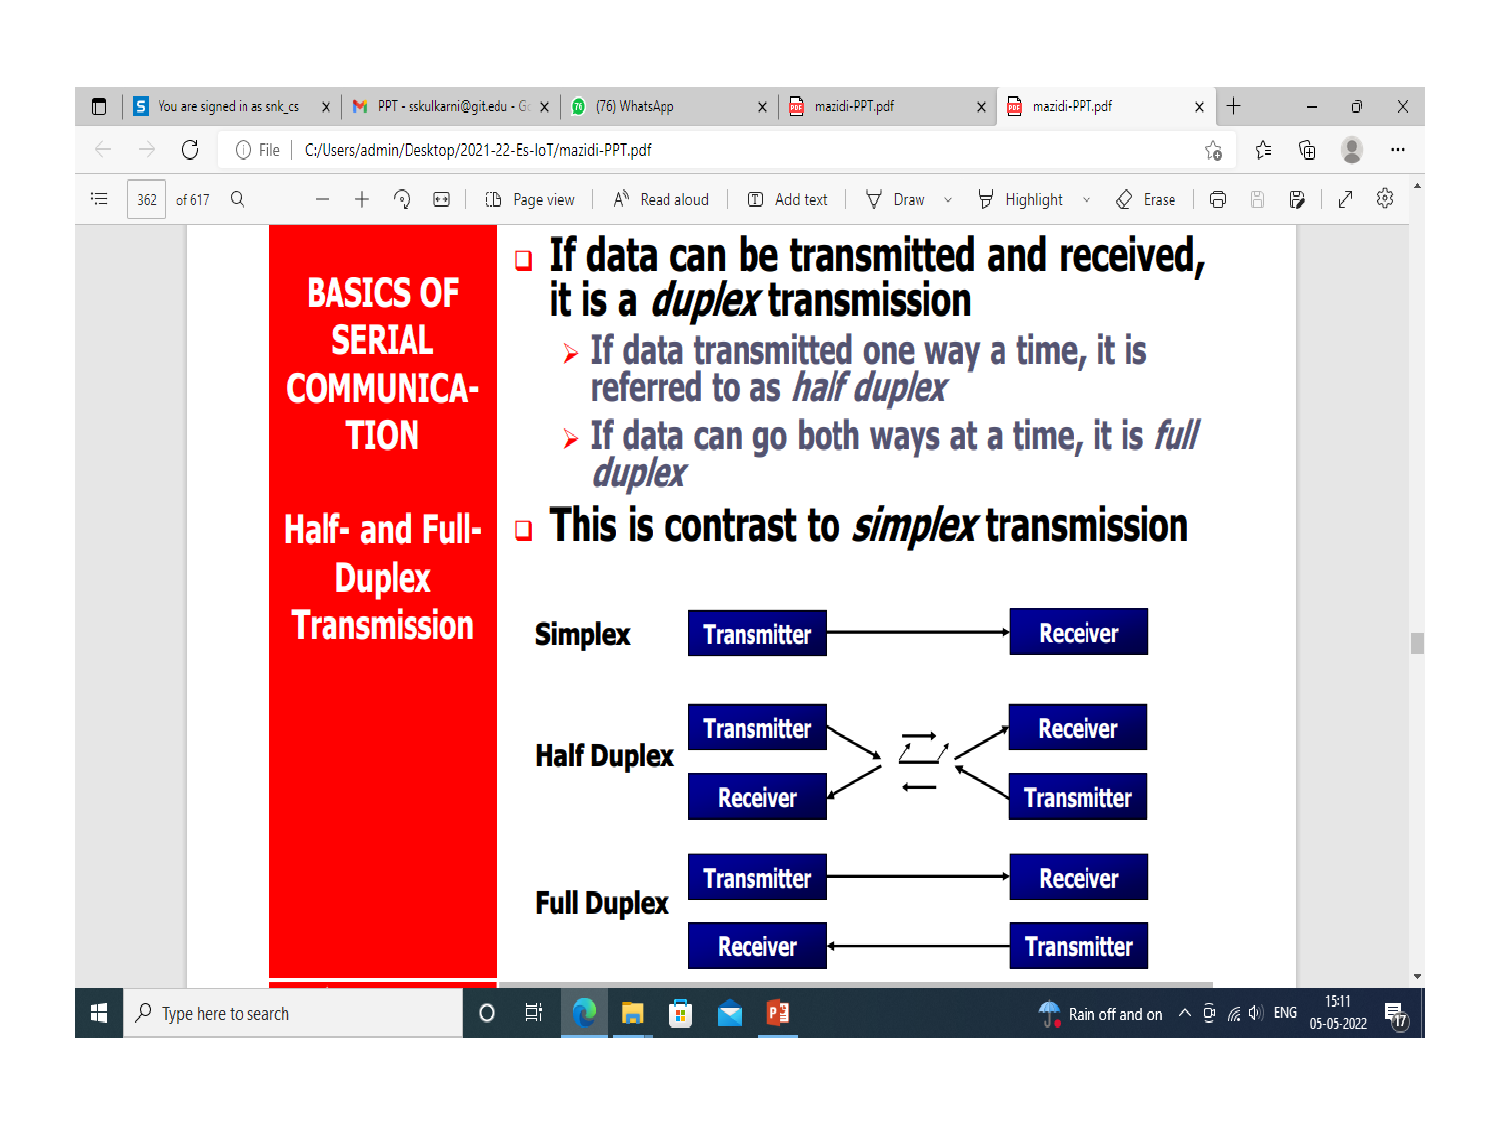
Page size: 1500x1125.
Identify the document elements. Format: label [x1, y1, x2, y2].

list [74, 87, 1426, 1038]
